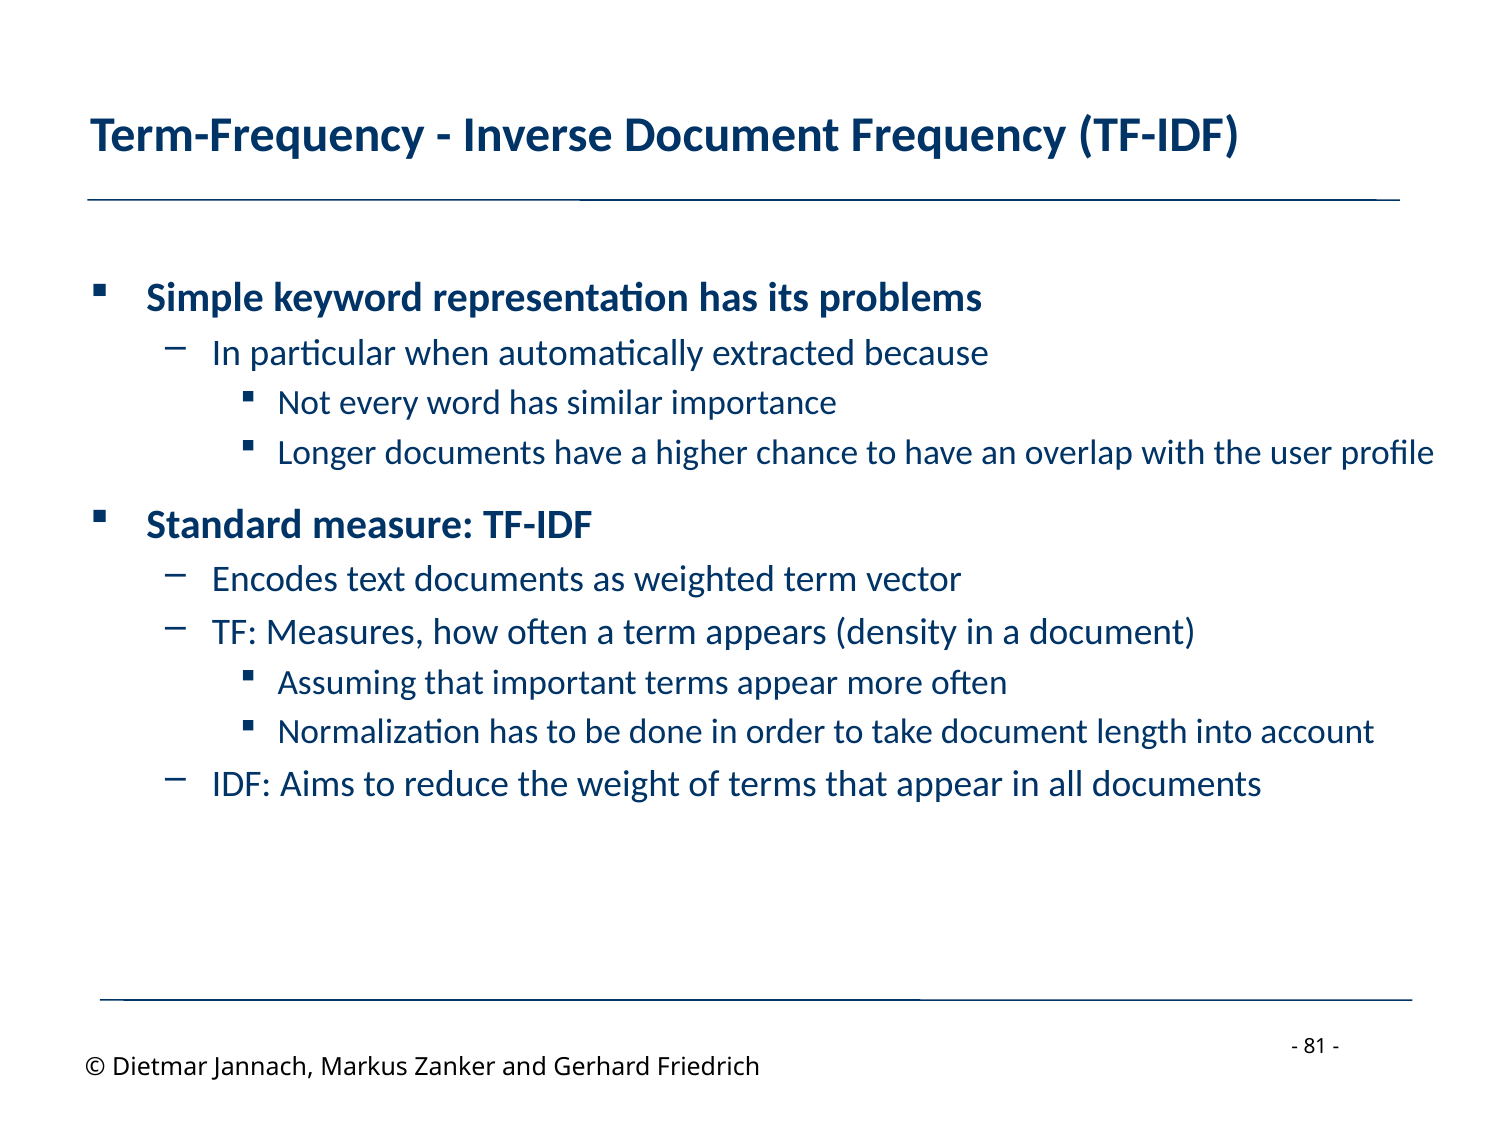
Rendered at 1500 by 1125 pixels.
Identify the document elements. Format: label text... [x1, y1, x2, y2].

list Simple keyword representation has its problems In particular when automatically extracted because Not every word has similar importance Longer documents have a higher chance to have an overlap with the user profile Standard measure: TF-IDF Encodes text documents as weighted term vector TF: Measures, how often a term appears (density in a document) Assuming that important terms appear more often Normalization has to be done in order to take document length into account IDF: Aims to reduce the weight of terms that appear in all documents [74, 262, 1477, 1006]
title Term-Frequency - Inverse Document Frequency (TF-IDF) [74, 37, 1426, 226]
